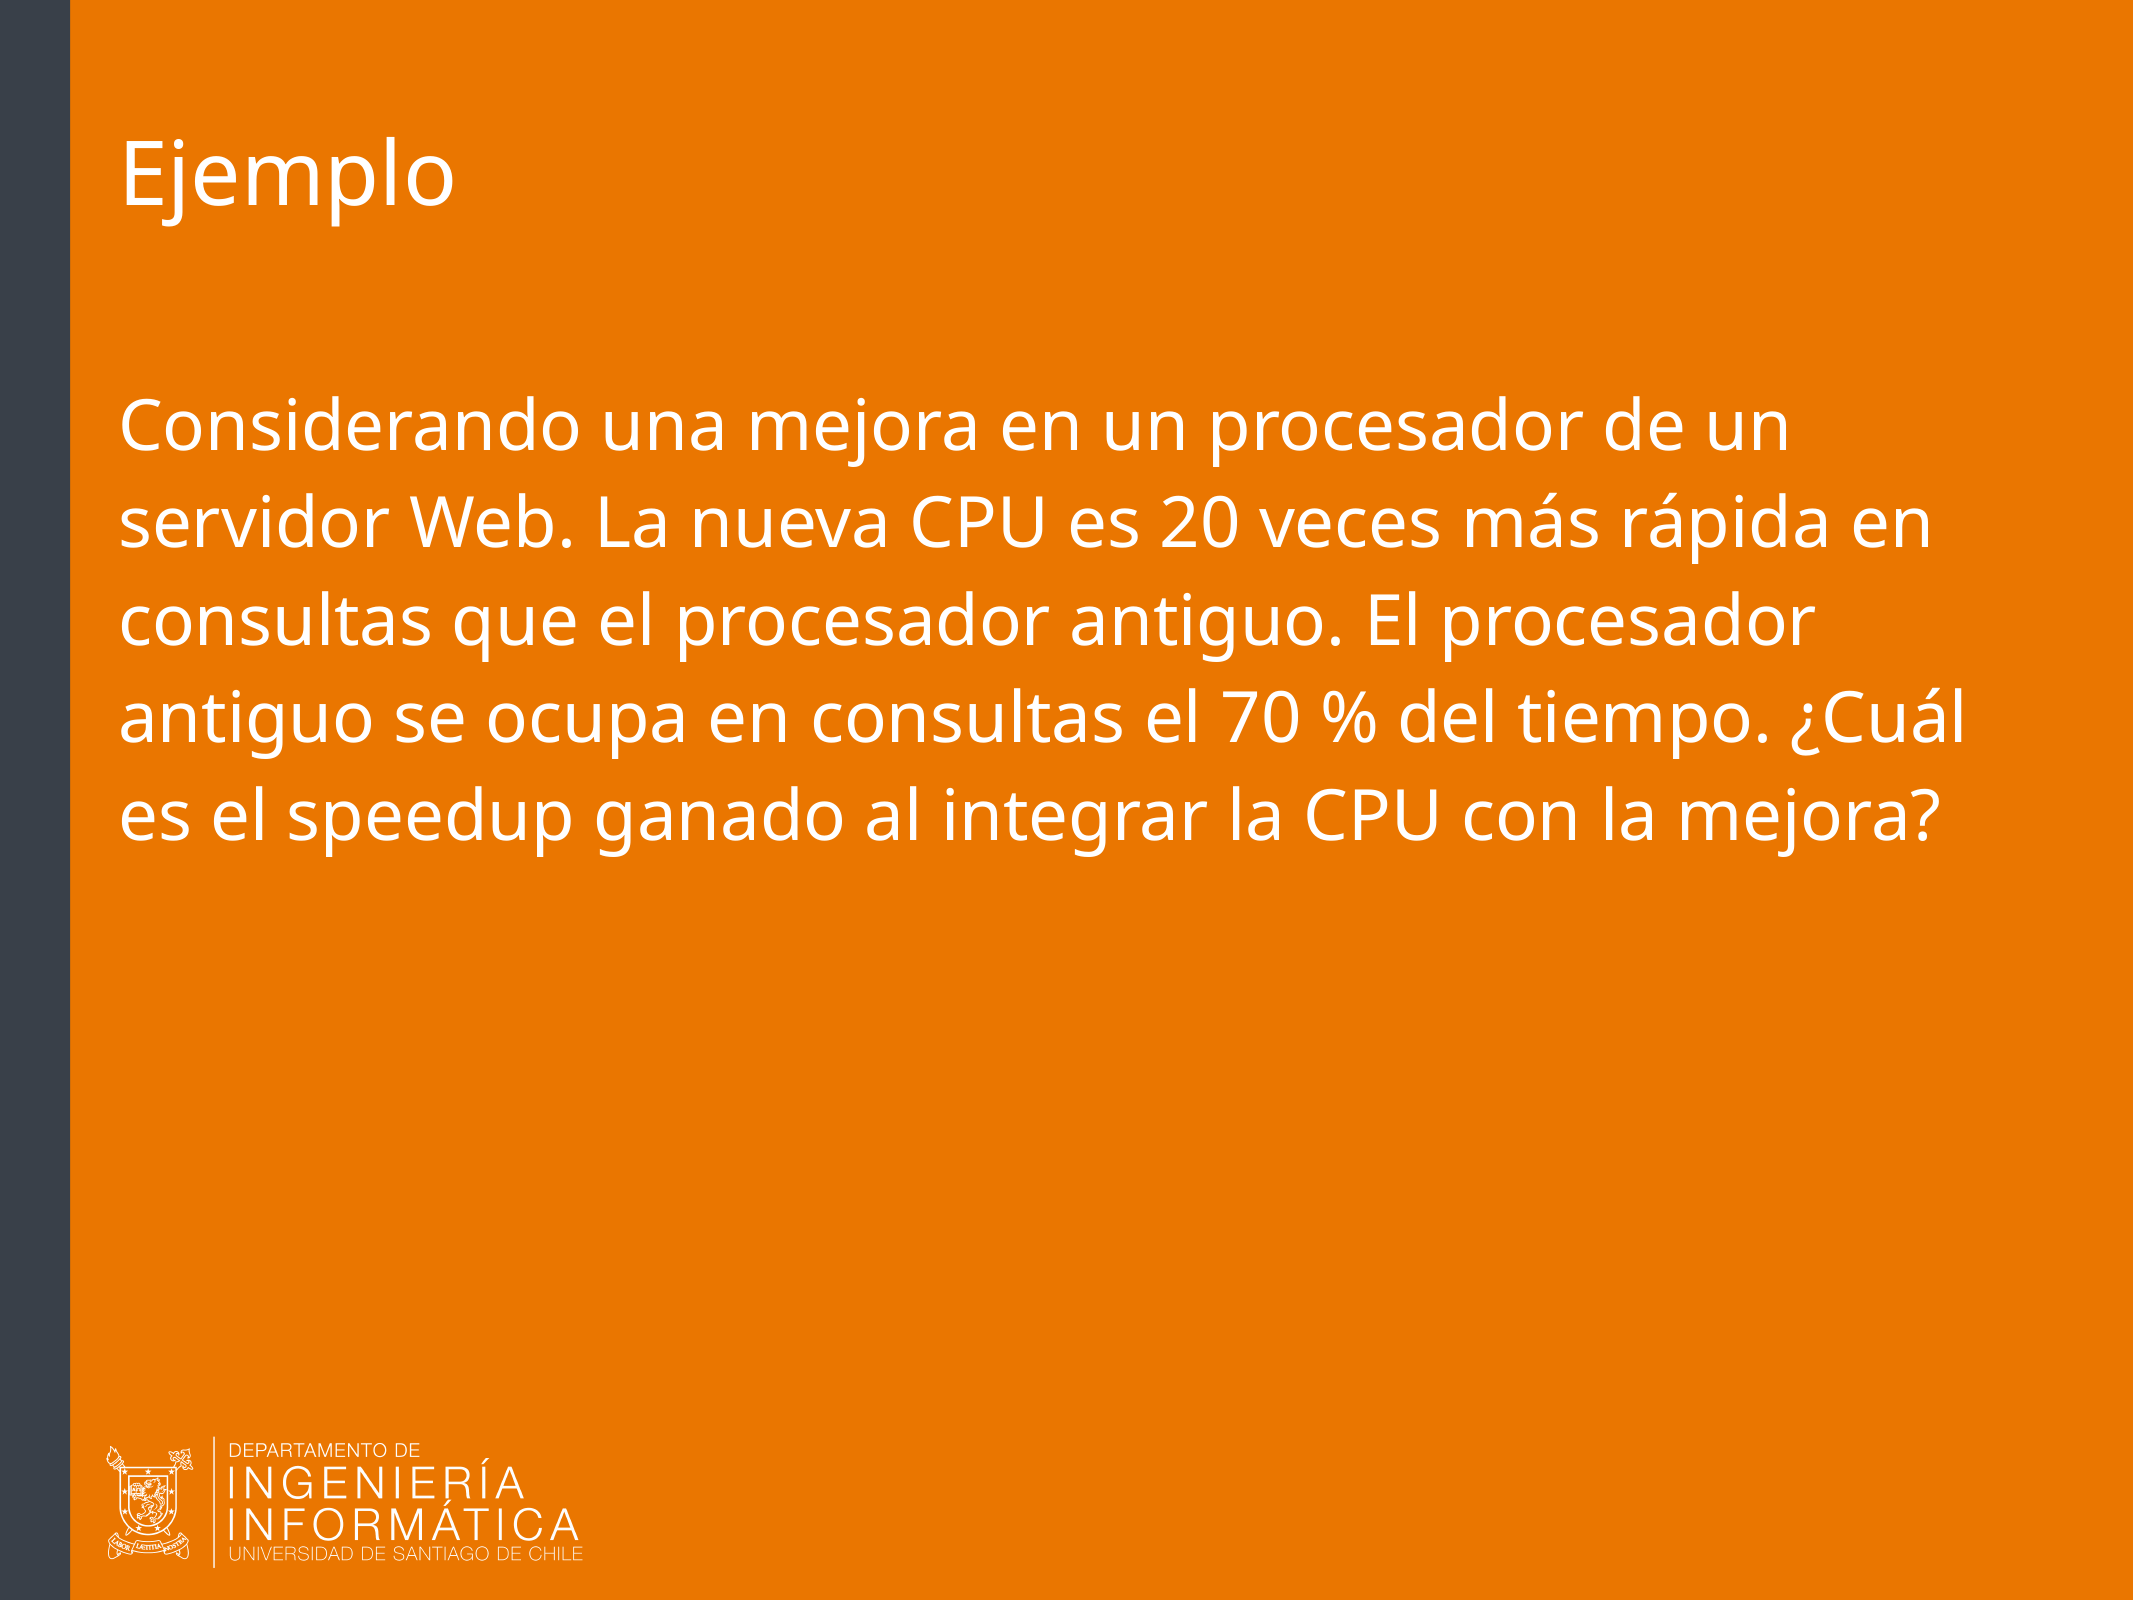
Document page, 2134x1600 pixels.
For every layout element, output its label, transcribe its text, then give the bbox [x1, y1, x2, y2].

title Ejemplo [109, 62, 1880, 278]
list Considerando una mejora en un procesador de un servidor Web. La nueva CPU es 20 veces más rápida en consultas que el procesador antiguo. El procesador antiguo se ocupa en consultas el 70 % del tiempo. ¿Cuál es el speedup ganado al integrar la CPU con la mejora? [109, 358, 2061, 1422]
picture [84, 1422, 607, 1587]
